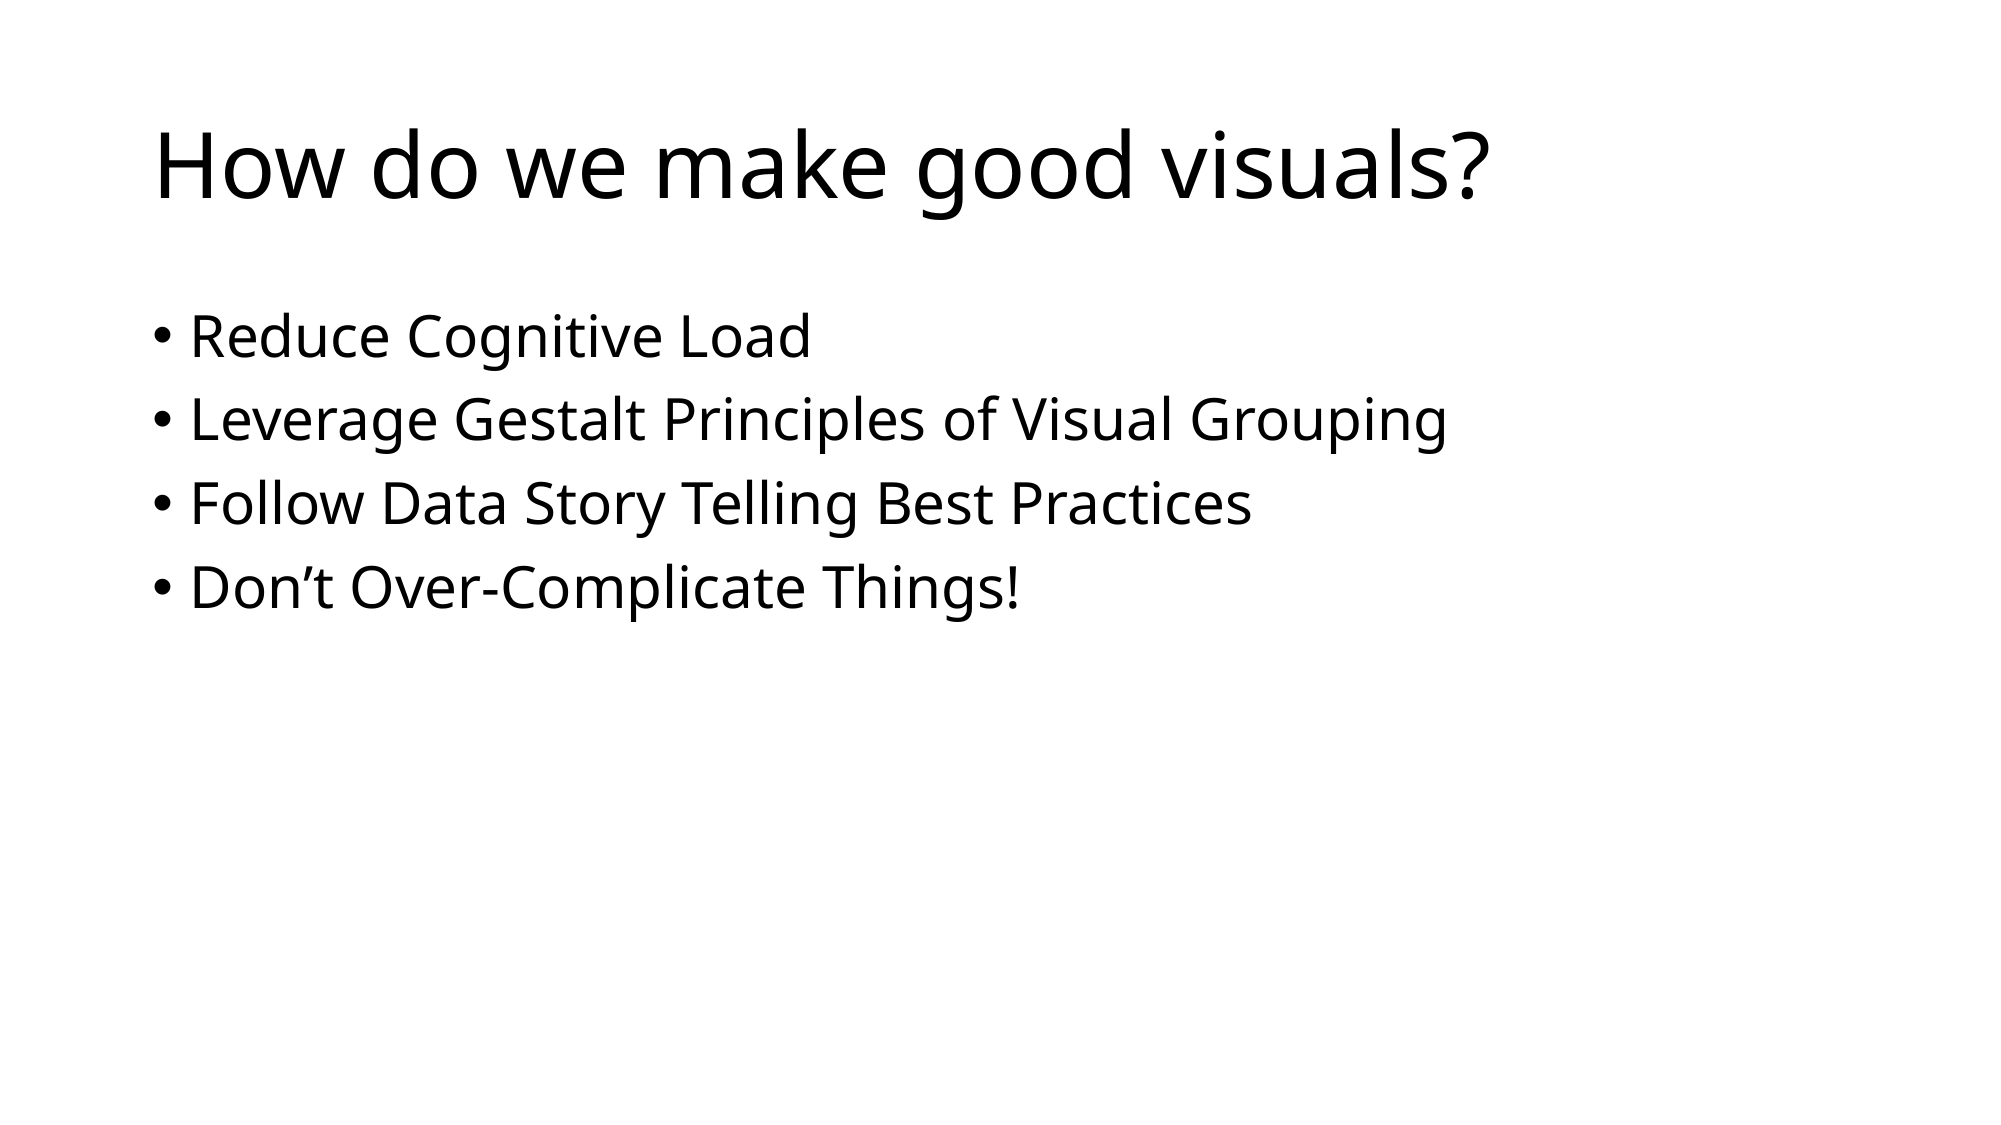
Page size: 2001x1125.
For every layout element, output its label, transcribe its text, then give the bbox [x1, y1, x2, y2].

list Reduce Cognitive Load Leverage Gestalt Principles of Visual Grouping Follow Data Story Telling Best Practices Don’t Over-Complicate Things! [137, 299, 1863, 1014]
title How do we make good visuals? [137, 59, 1863, 278]
